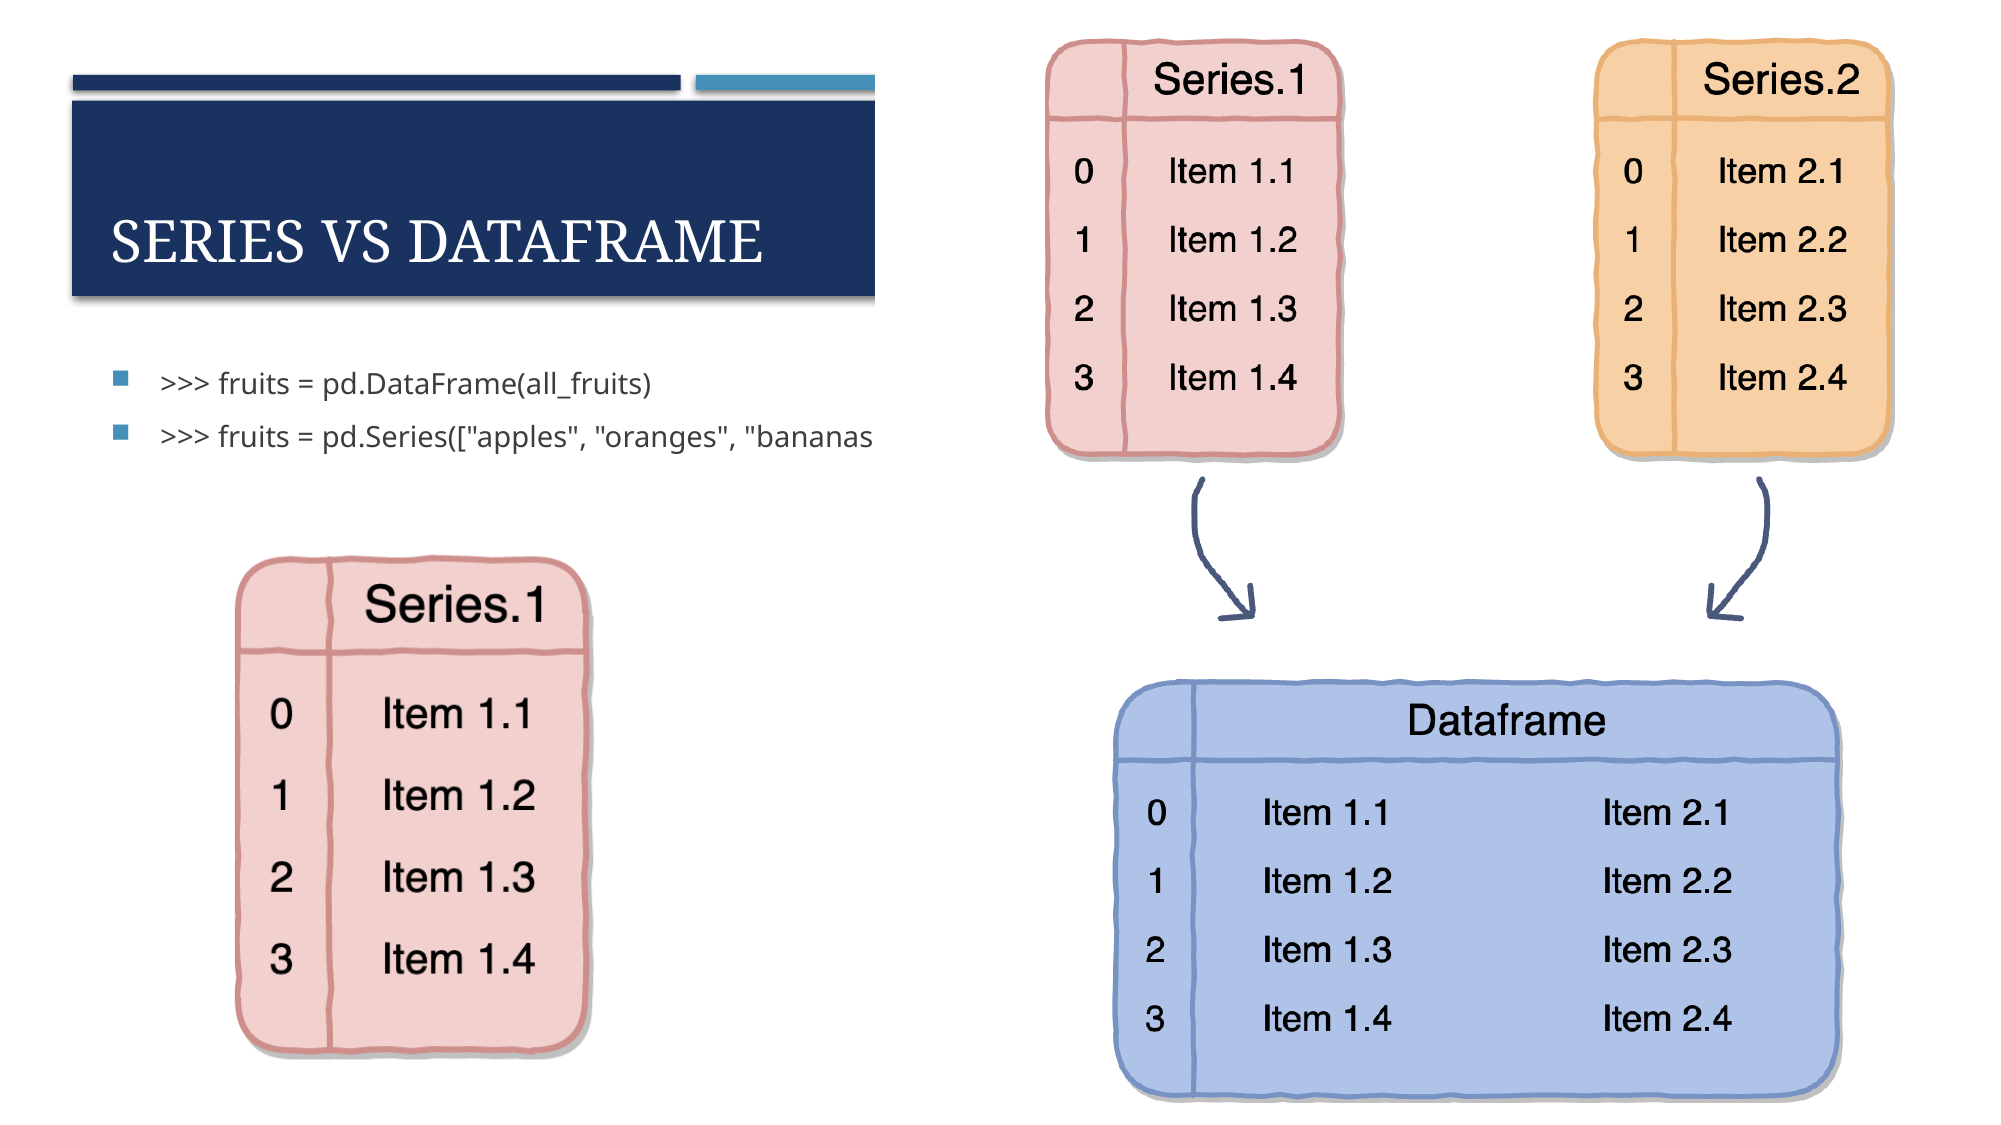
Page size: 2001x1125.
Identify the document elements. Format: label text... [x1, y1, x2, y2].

title Series vs dataframe [95, 115, 869, 282]
picture [94, 0, 2000, 1125]
list >>> fruits = pd.DataFrame(all_fruits) >>> fruits = pd.Series(["apples", "oranges", "bananas"]) [95, 357, 869, 489]
